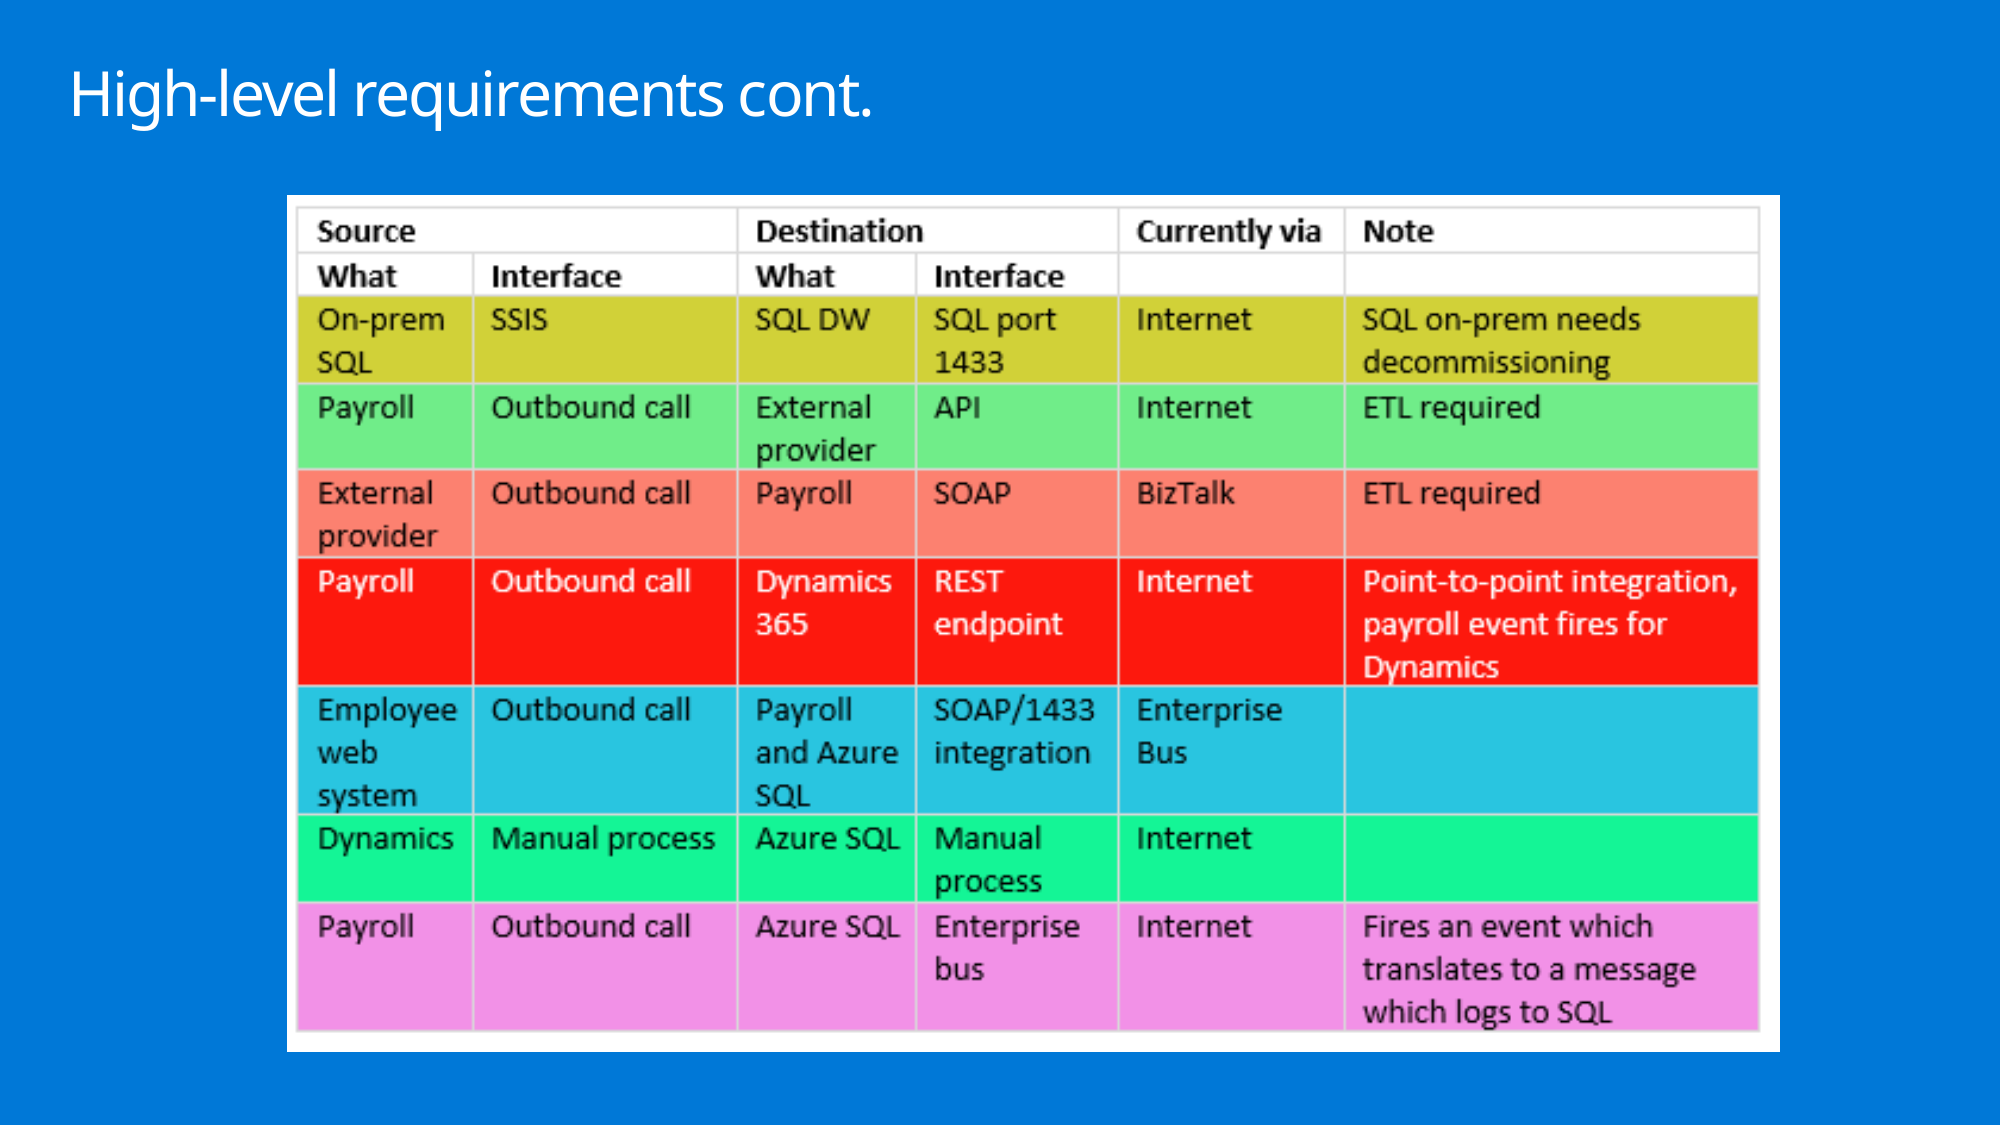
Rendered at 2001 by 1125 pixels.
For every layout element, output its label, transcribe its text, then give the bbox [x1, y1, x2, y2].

title High-level requirements cont. [44, 47, 1957, 196]
picture [286, 194, 1781, 1053]
